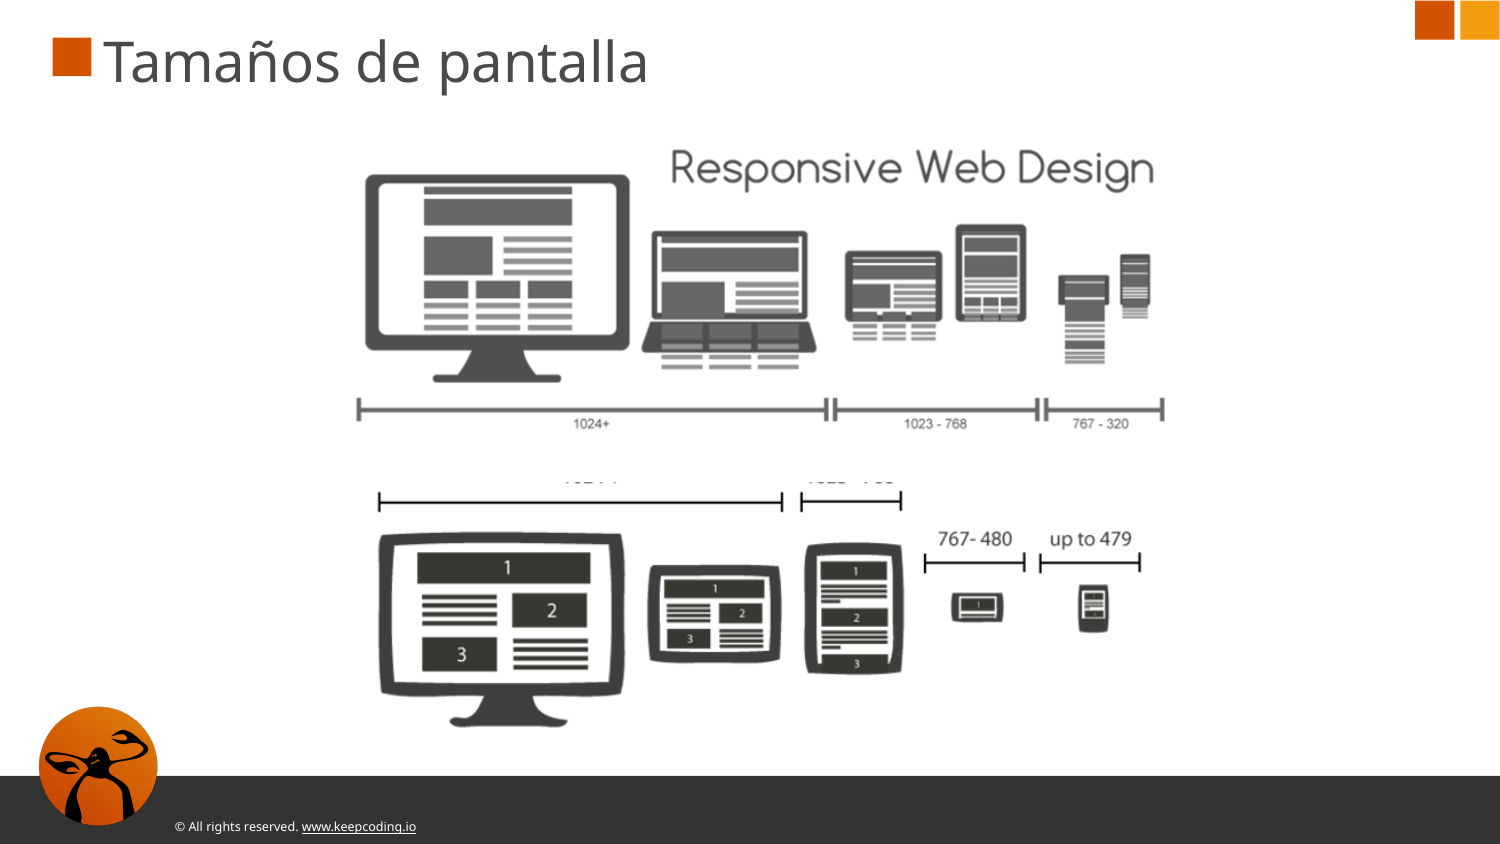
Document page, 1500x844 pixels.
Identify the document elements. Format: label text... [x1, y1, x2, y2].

picture [0, 673, 246, 844]
title Tamaños de pantalla [94, 17, 1381, 107]
picture [279, 106, 1202, 769]
